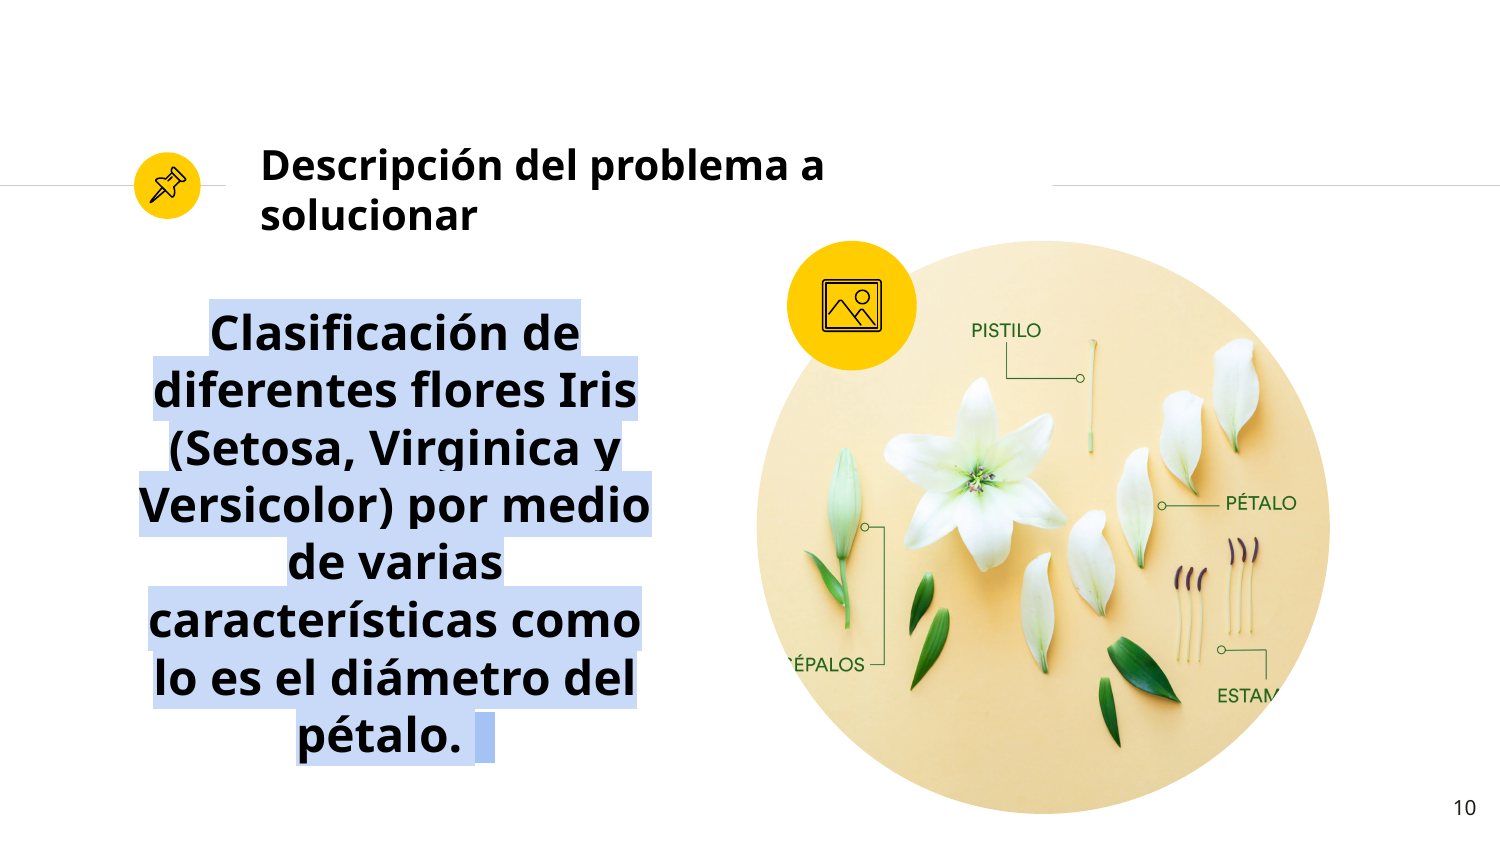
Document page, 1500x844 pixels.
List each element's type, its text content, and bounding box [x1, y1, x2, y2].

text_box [822, 279, 882, 332]
title Descripción del problema a solucionar [245, 156, 1053, 221]
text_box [150, 166, 186, 203]
text_box Clasificación de diferentes flores Iris (Setosa, Virginica y Versicolor) por medio de varias características como lo es el diámetro del pétalo. [105, 287, 685, 768]
picture [756, 240, 1331, 815]
slide_number ‹#› [1401, 779, 1492, 844]
